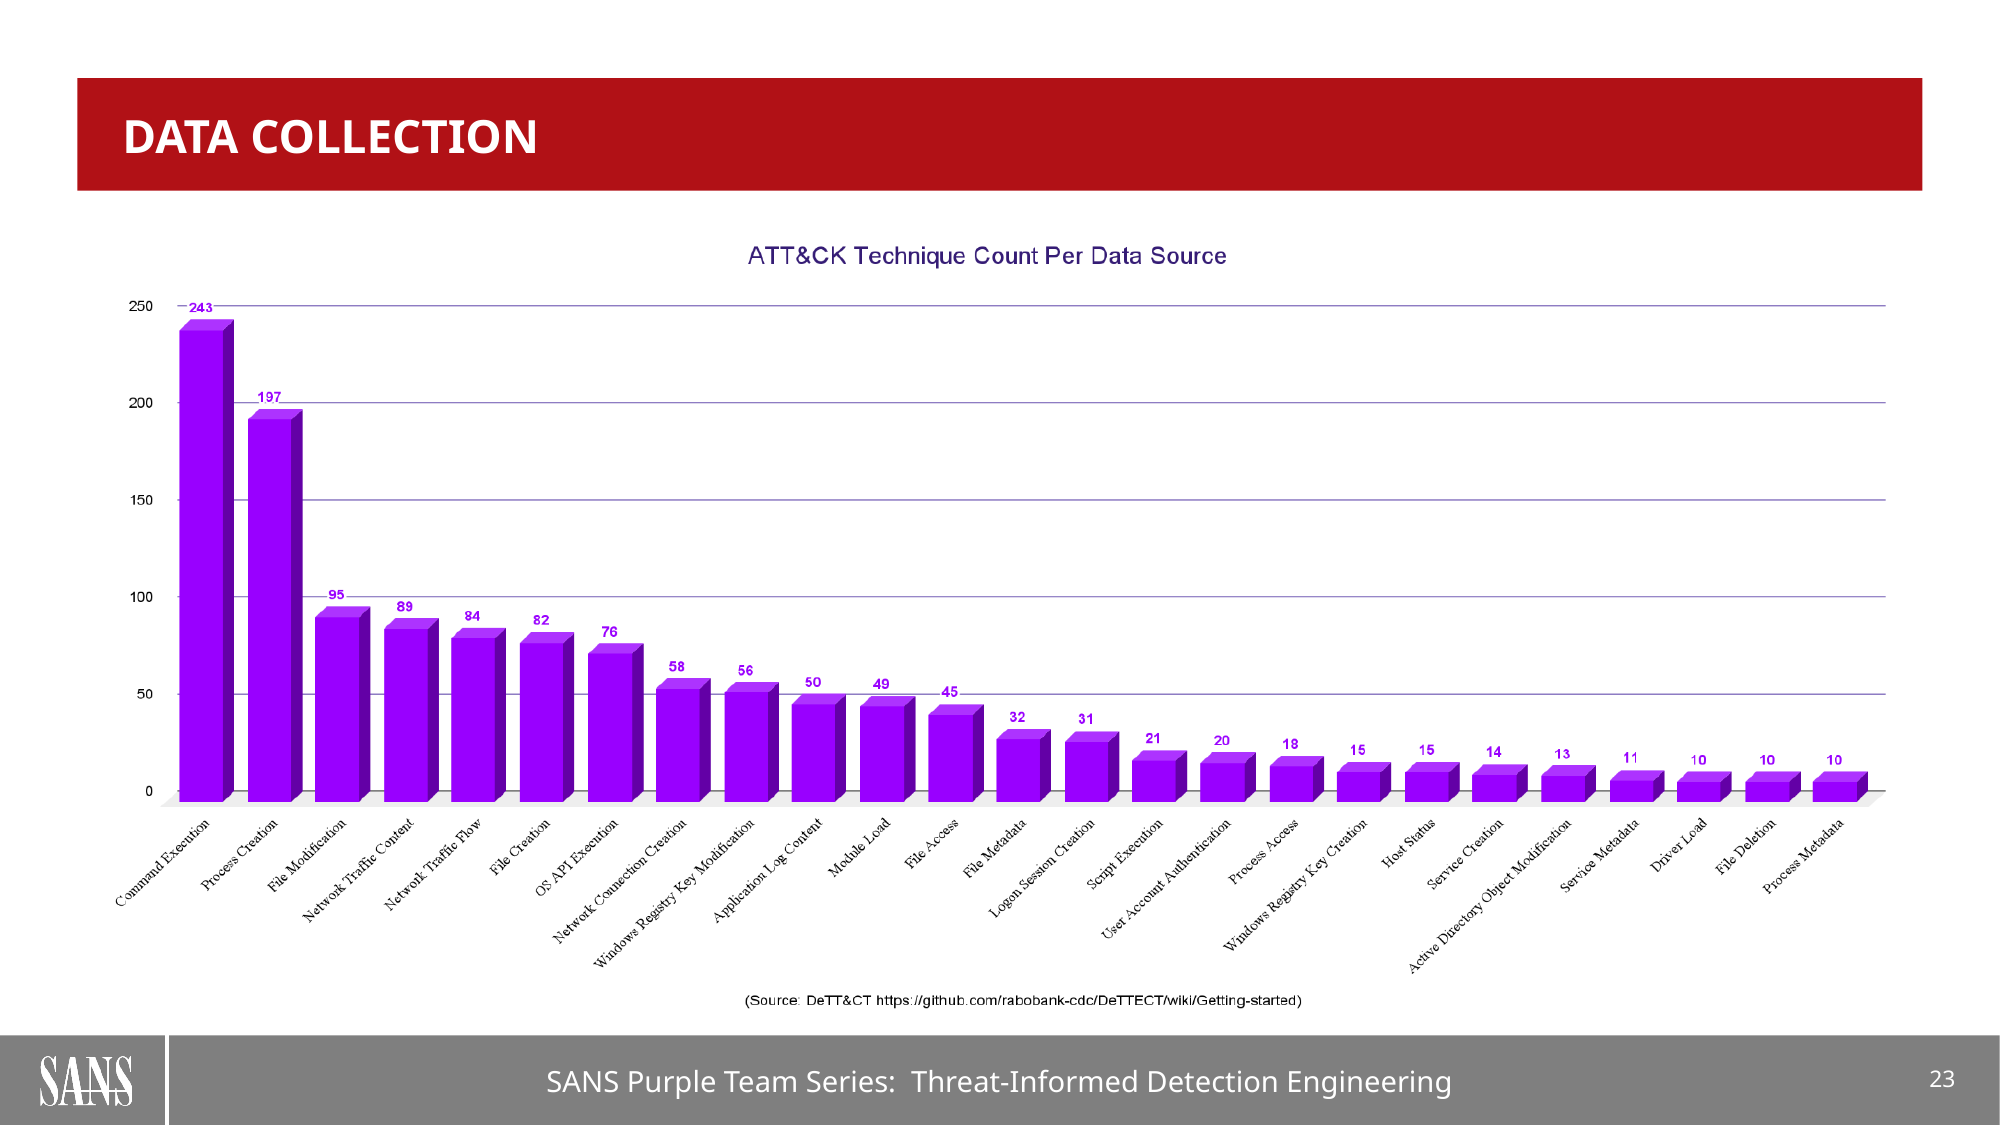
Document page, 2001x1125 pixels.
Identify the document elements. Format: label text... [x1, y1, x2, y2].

title Data Collection [107, 76, 1893, 190]
picture [107, 227, 1914, 1022]
